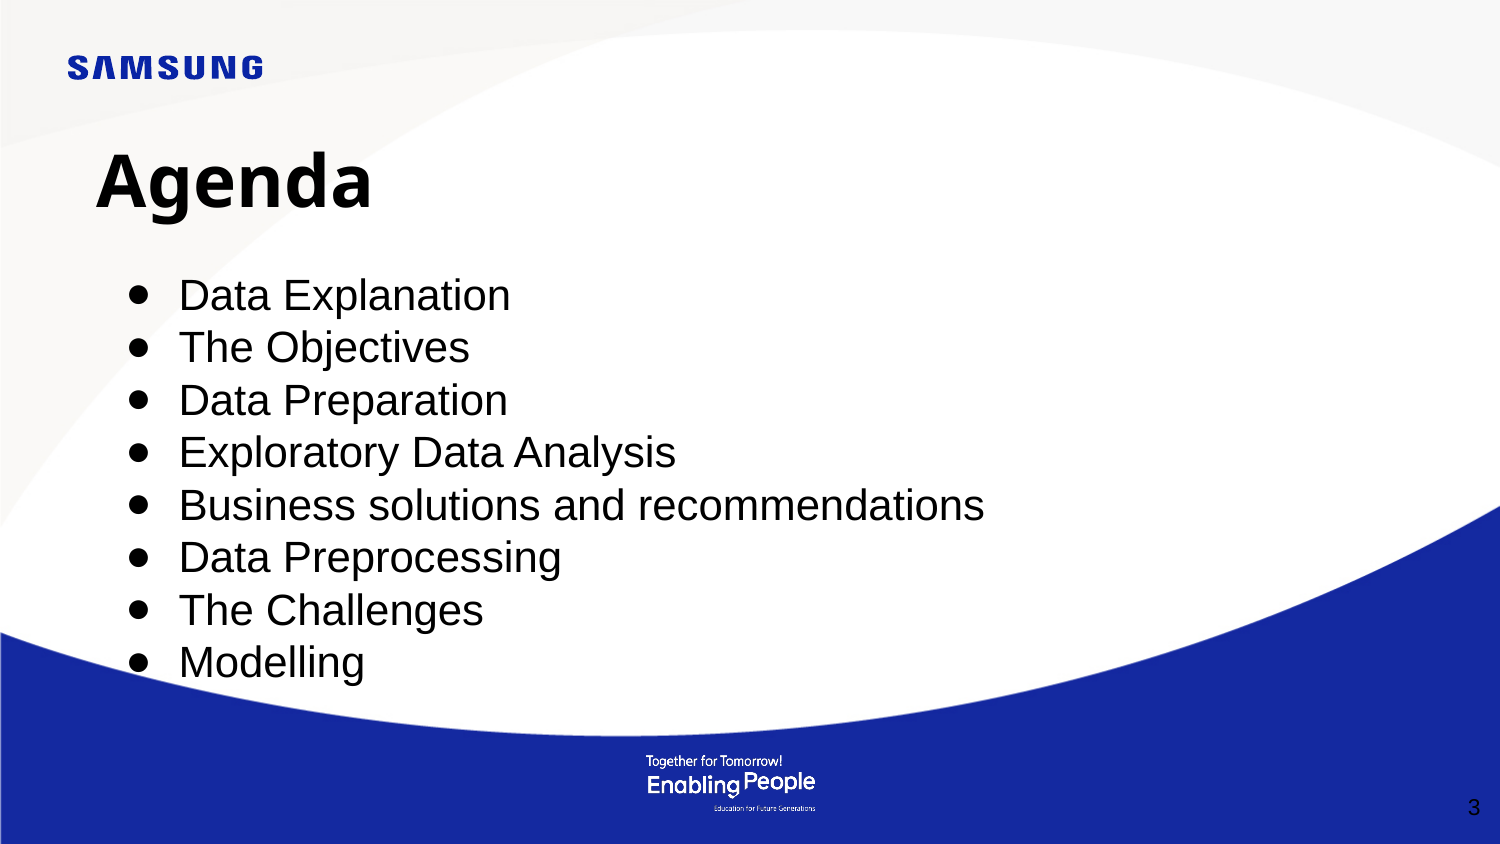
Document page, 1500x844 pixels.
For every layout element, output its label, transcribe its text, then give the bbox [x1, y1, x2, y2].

text_box Data Explanation The Objectives Data Preparation Exploratory Data Analysis Business solutions and recommendations Data Preprocessing The Challenges Modelling [100, 253, 1170, 700]
text_box Agenda [83, 121, 1313, 236]
slide_number ‹#› [1403, 779, 1494, 844]
picture [0, 0, 1500, 844]
